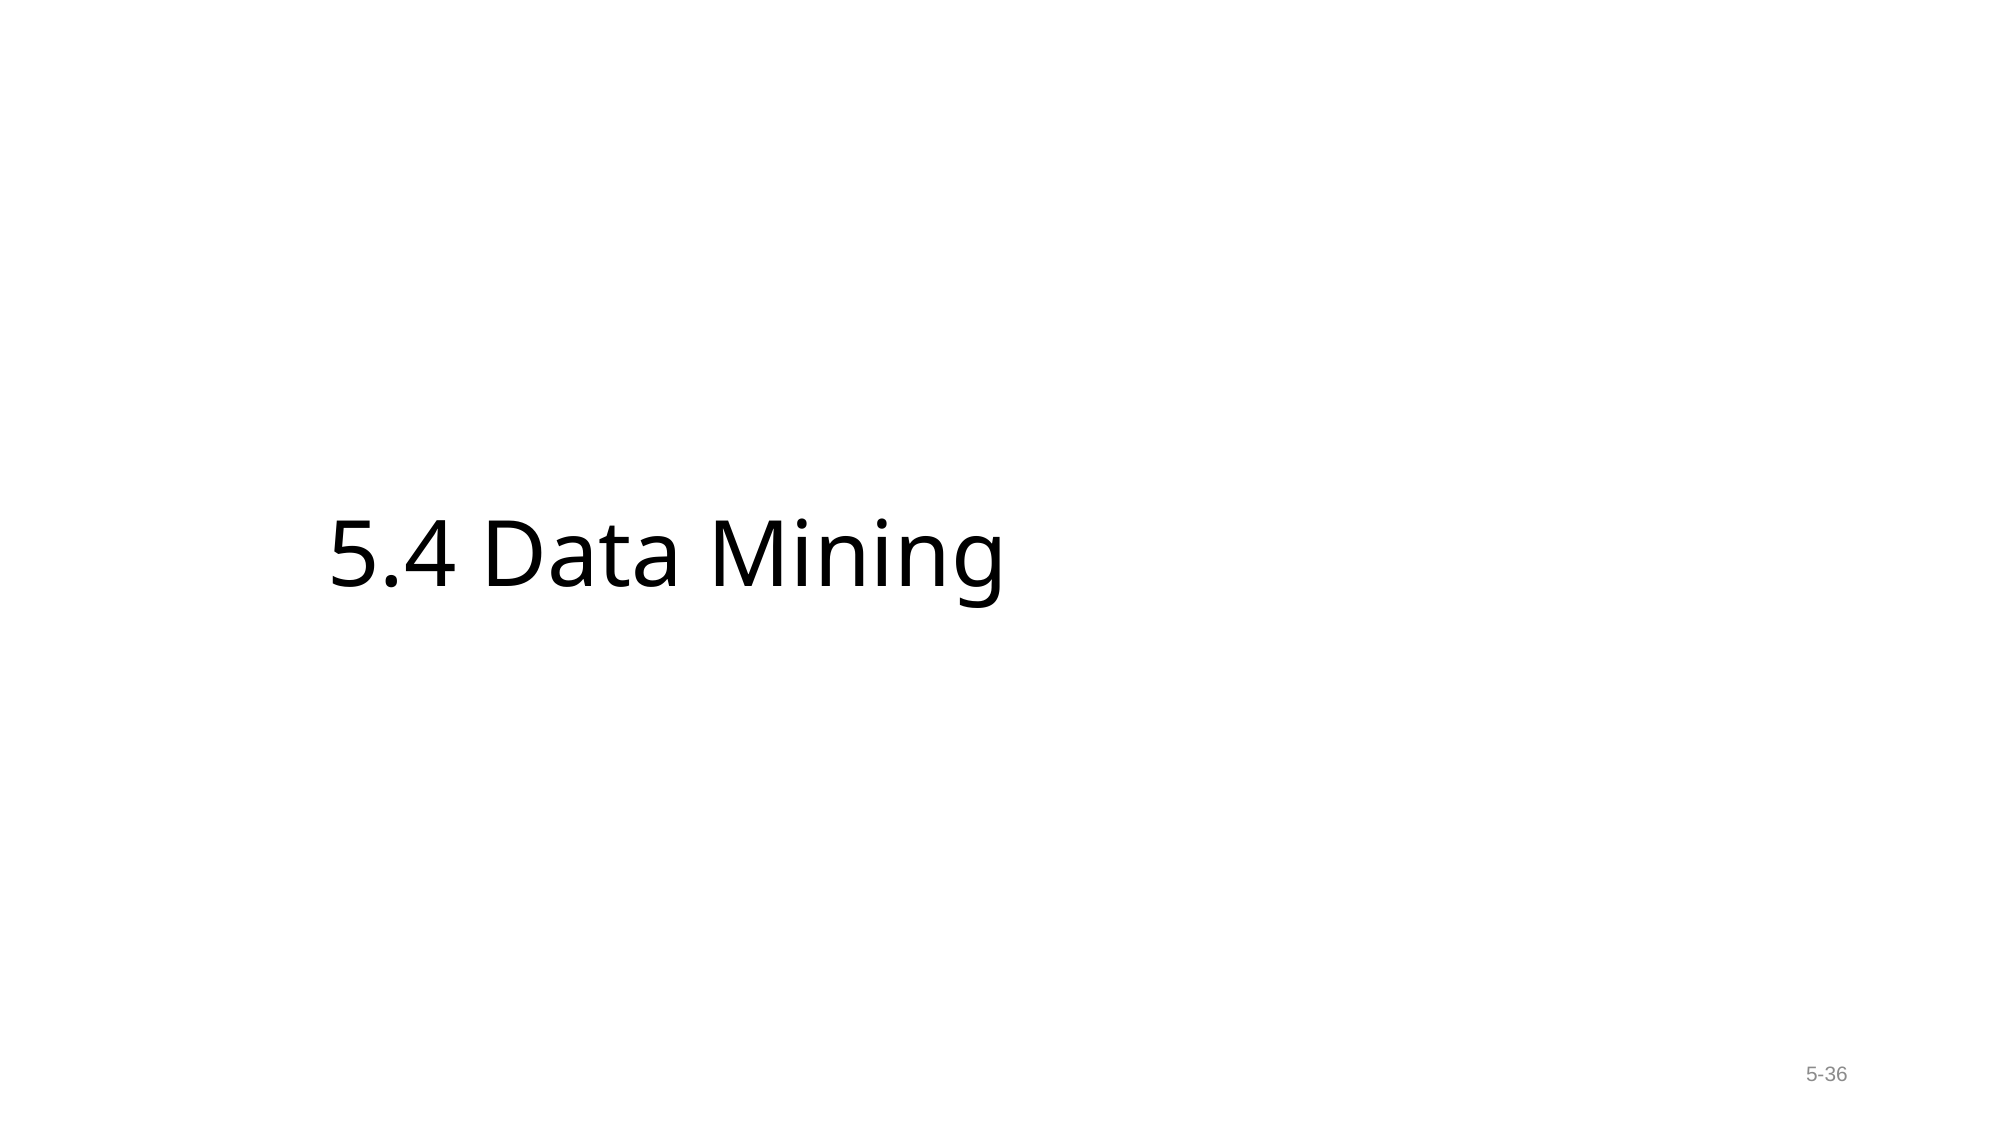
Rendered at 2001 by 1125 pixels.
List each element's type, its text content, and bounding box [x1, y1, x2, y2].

slide_number 5-36 [1412, 1042, 1863, 1103]
title 5.4 Data Mining [312, 462, 1675, 650]
